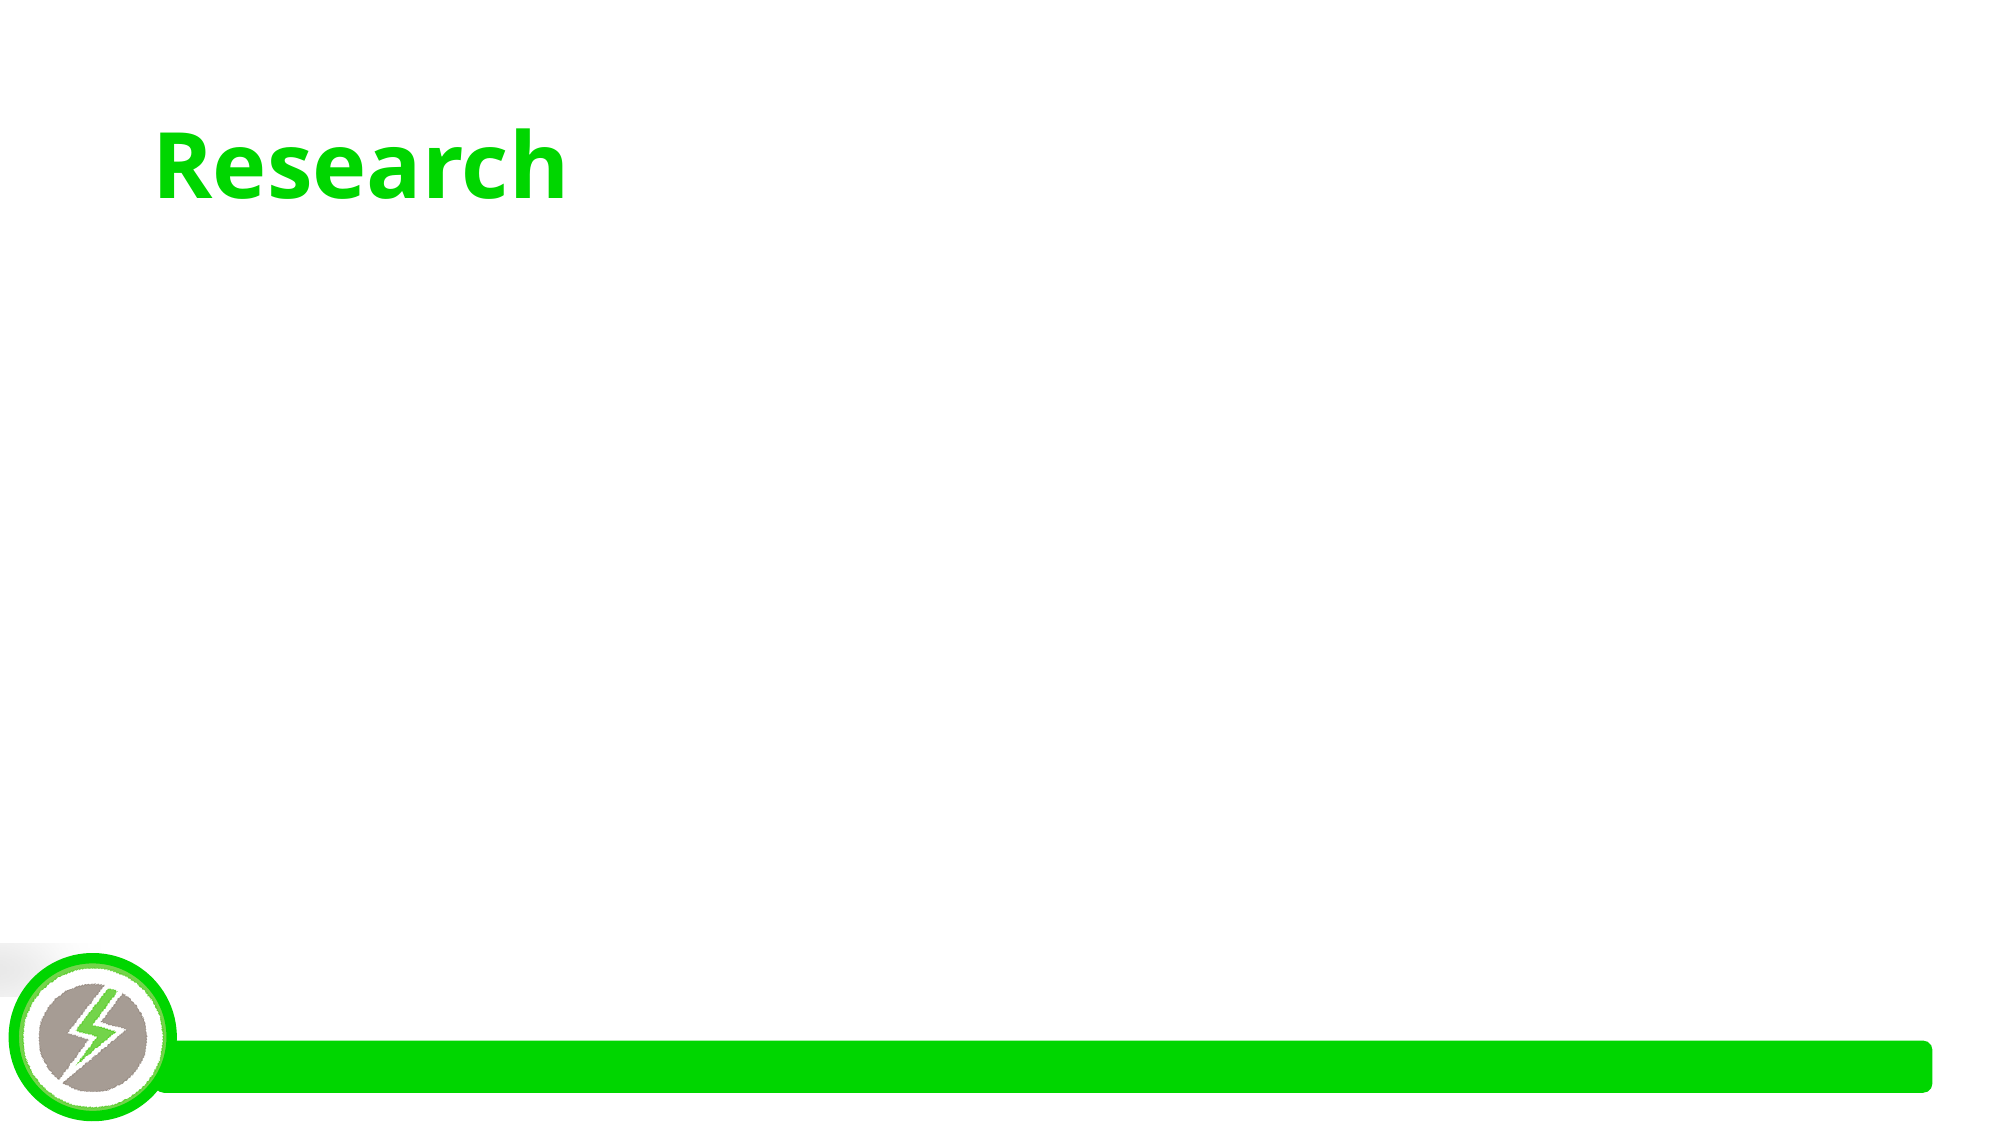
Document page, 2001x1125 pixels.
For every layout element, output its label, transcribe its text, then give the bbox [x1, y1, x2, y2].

title Research [137, 59, 1863, 278]
picture [20, 964, 166, 1110]
